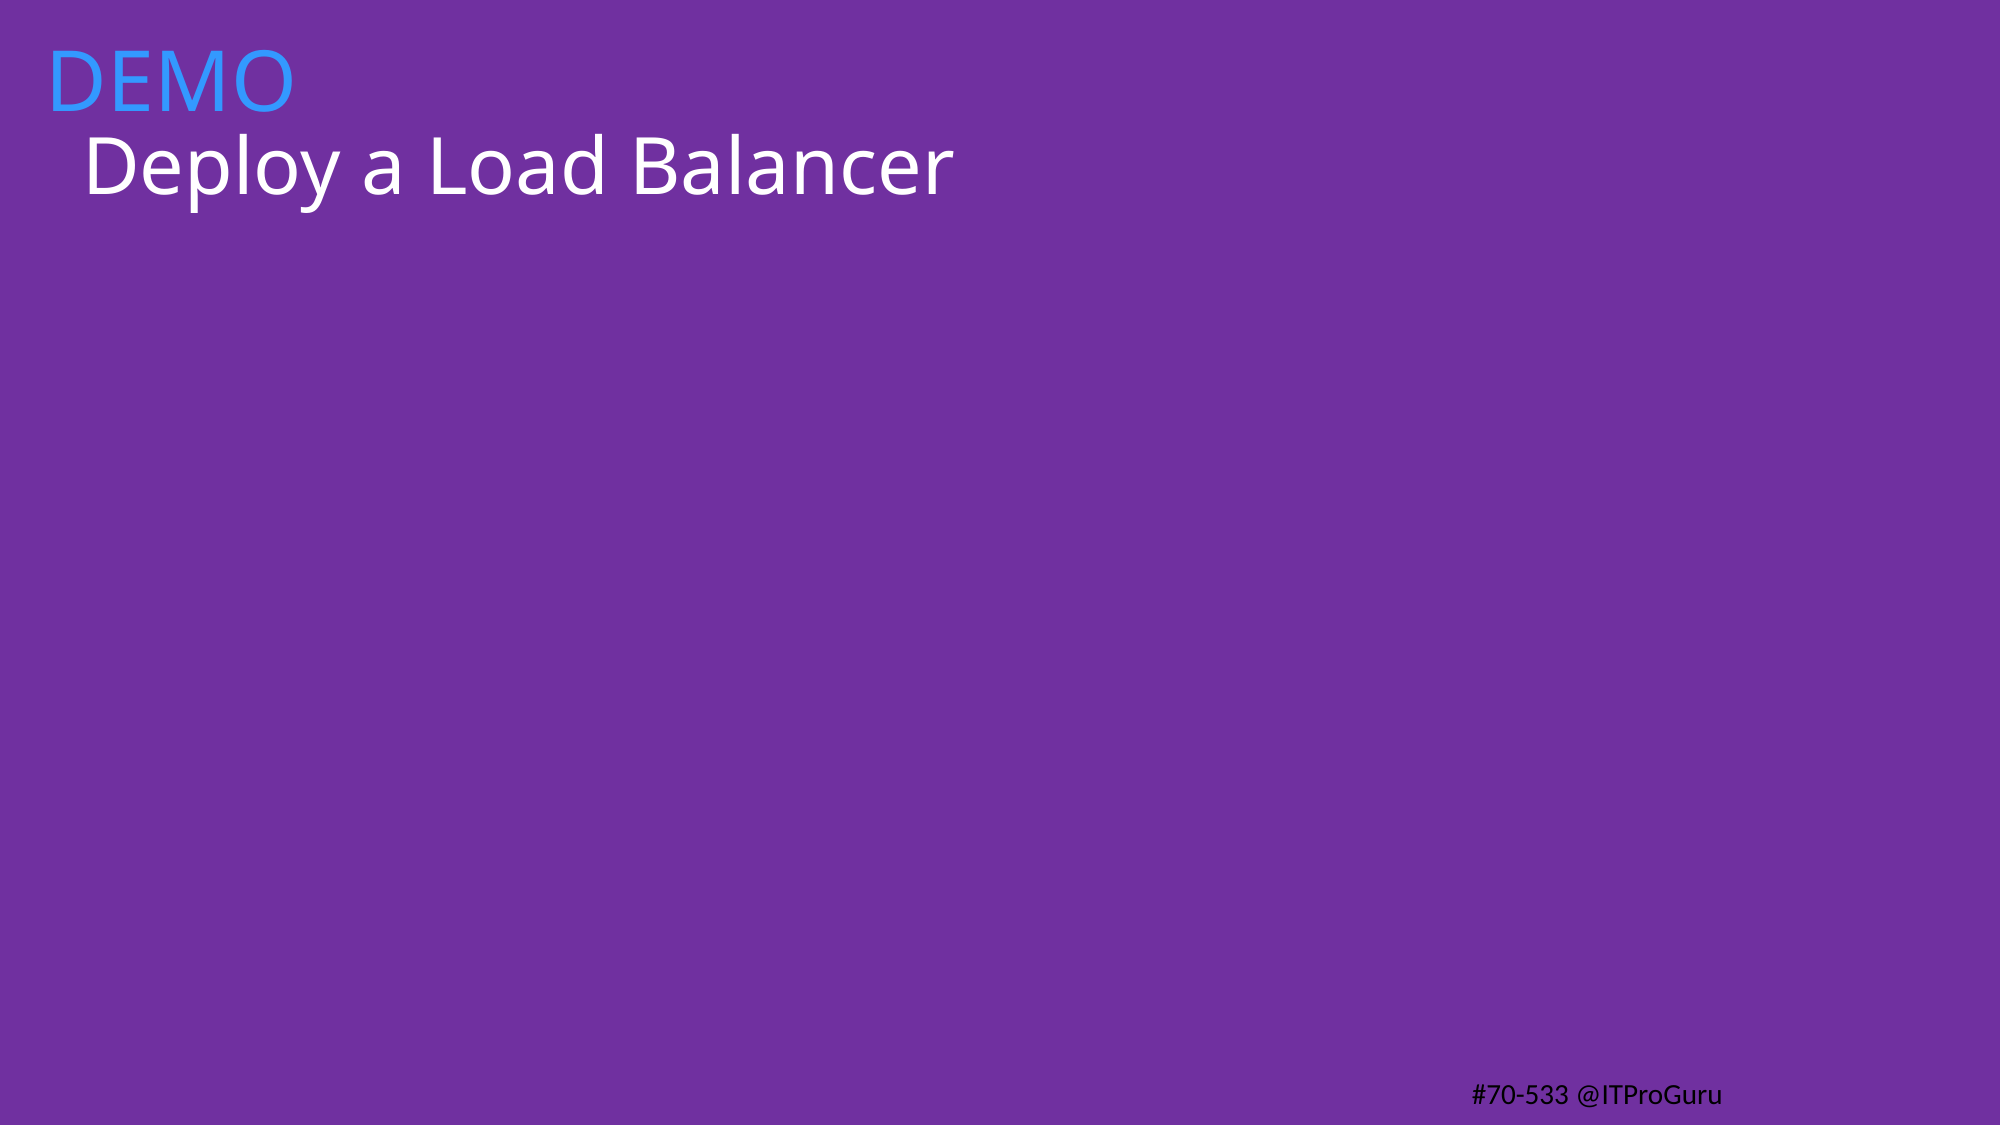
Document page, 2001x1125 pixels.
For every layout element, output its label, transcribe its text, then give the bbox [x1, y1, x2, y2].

title Deploy a Load Balancer [67, 126, 1900, 293]
